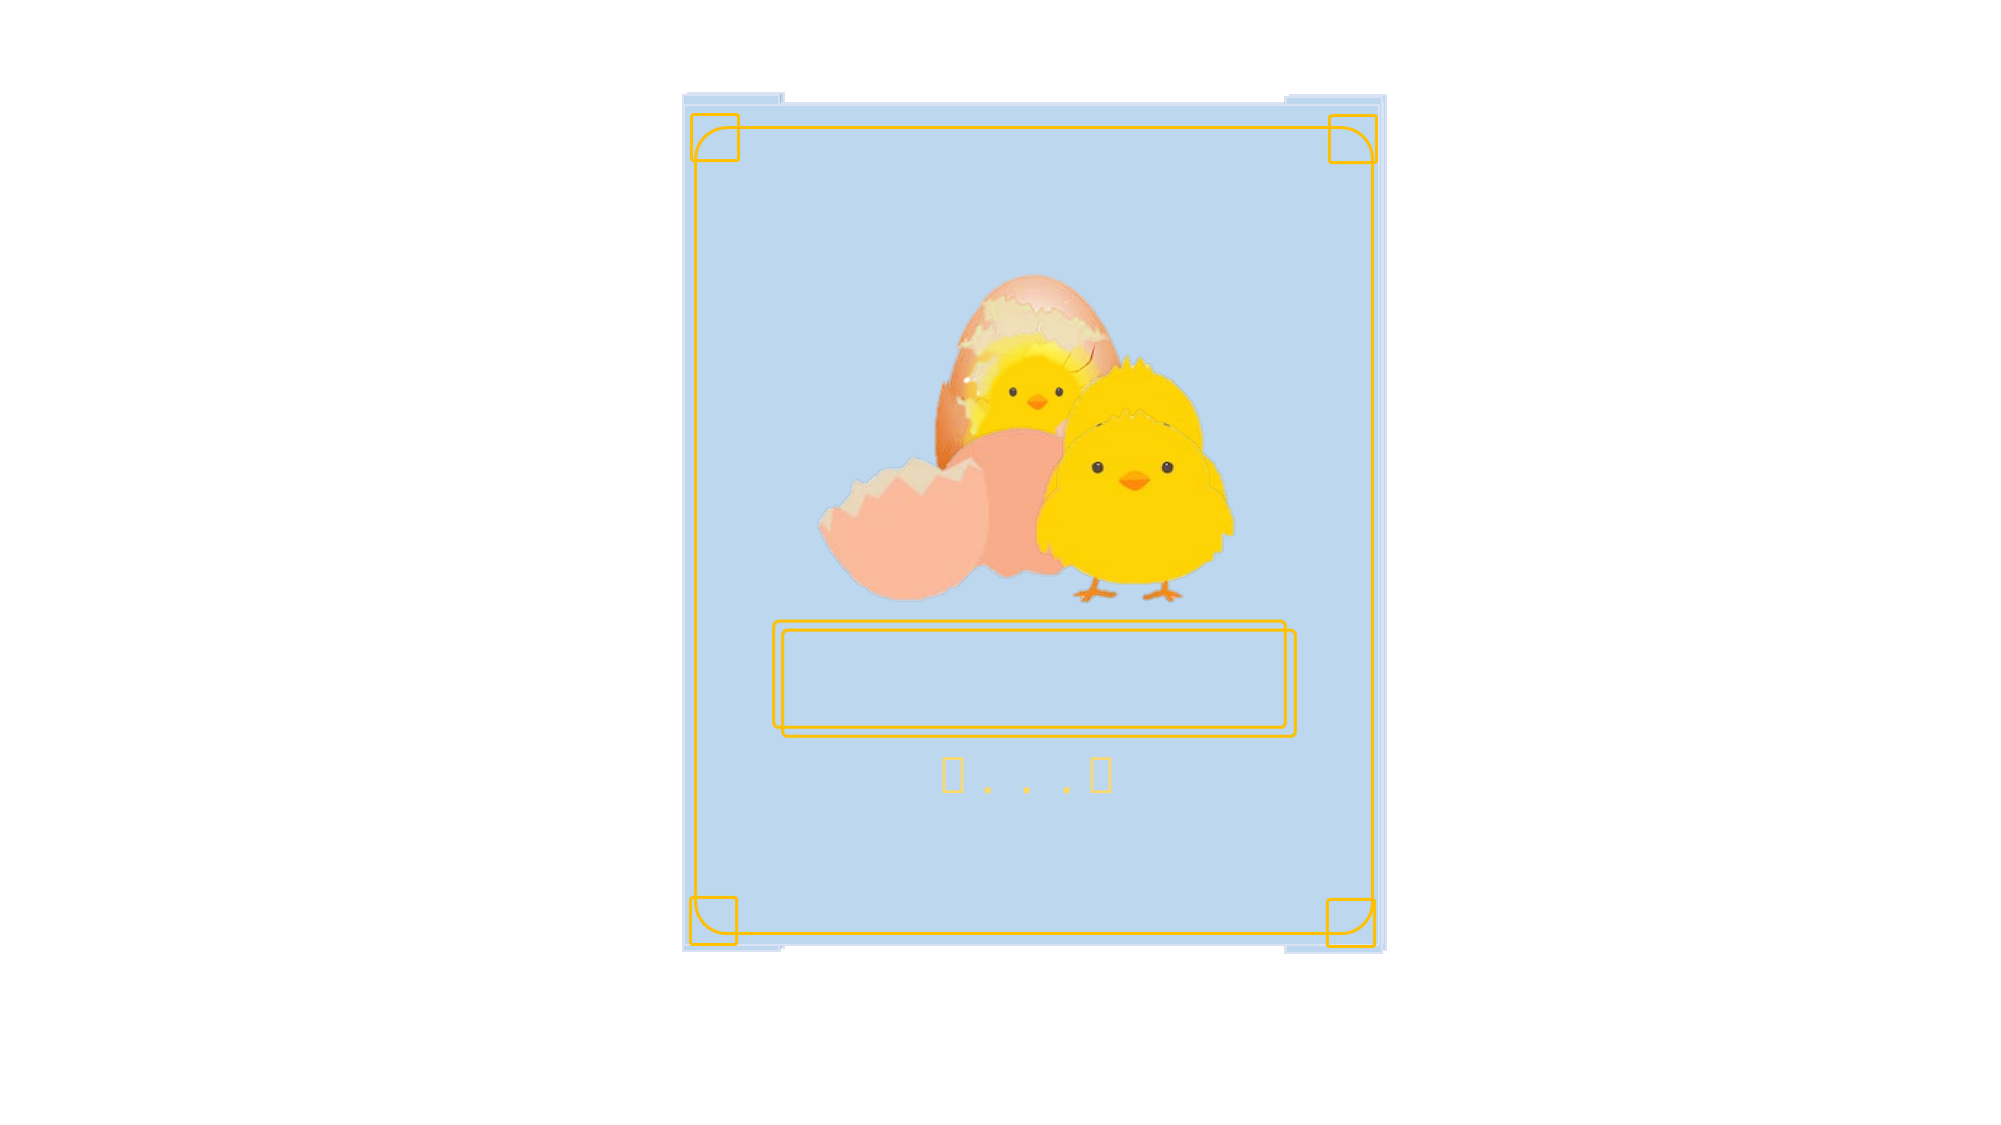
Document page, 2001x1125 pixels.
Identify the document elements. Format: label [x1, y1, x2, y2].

picture [682, 94, 1383, 954]
text_box [687, 92, 1387, 951]
